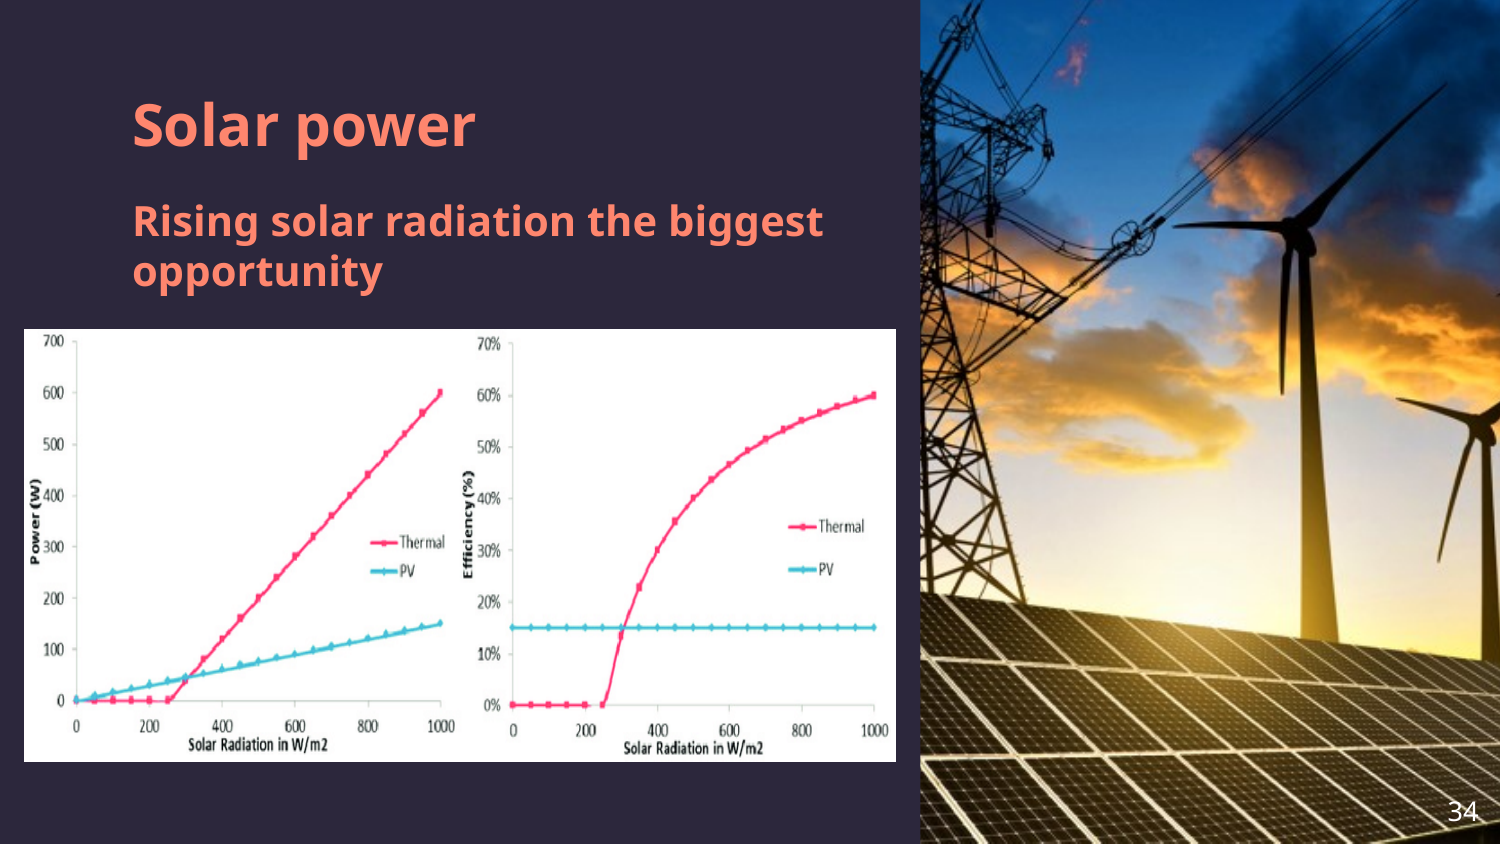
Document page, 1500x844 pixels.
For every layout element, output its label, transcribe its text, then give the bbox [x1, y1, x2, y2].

picture [920, 0, 1500, 844]
subtitle Rising solar radiation the biggest opportunity [116, 180, 866, 305]
picture [24, 329, 896, 762]
title Solar power [116, 72, 805, 167]
